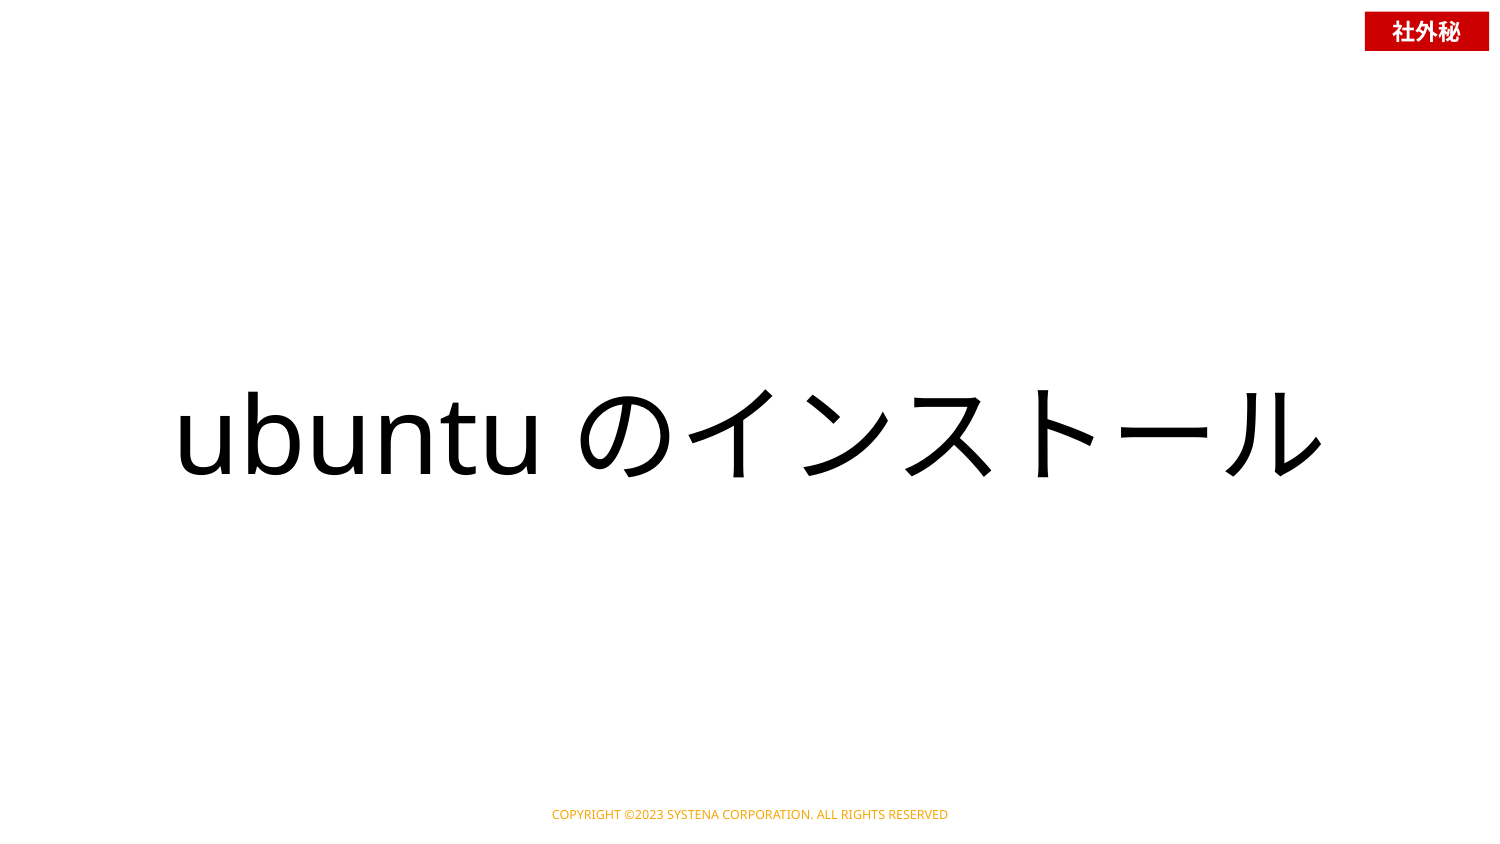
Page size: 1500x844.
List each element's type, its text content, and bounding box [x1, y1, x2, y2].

title ubuntuのインストール [51, 253, 1449, 591]
